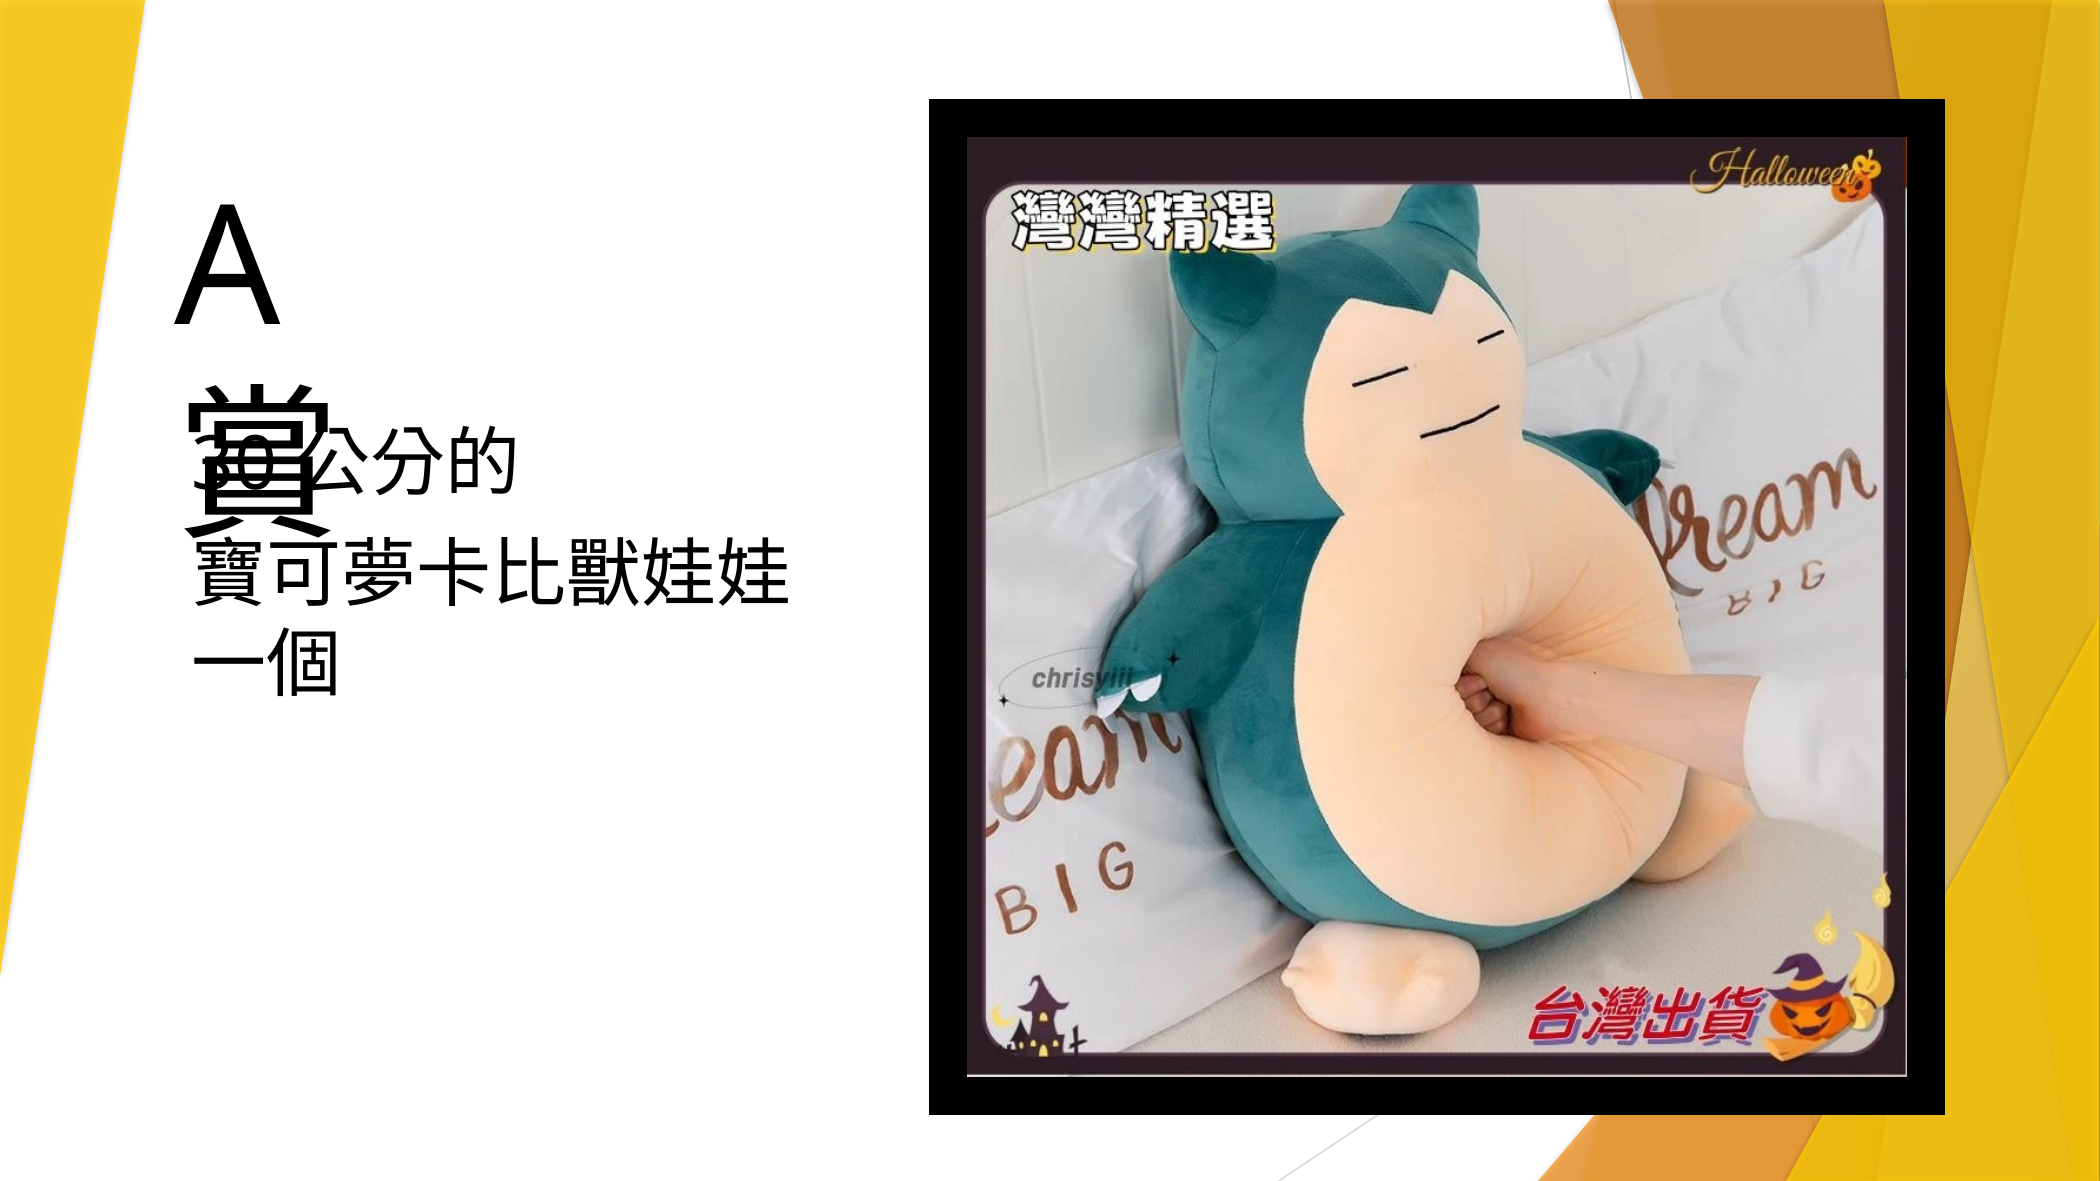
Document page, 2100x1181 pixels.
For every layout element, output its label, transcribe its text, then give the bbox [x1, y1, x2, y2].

text_box 30公分的 寶可夢卡比獸娃娃一個 [176, 407, 843, 803]
text_box A 賞 [159, 150, 514, 566]
picture [966, 136, 1908, 1078]
